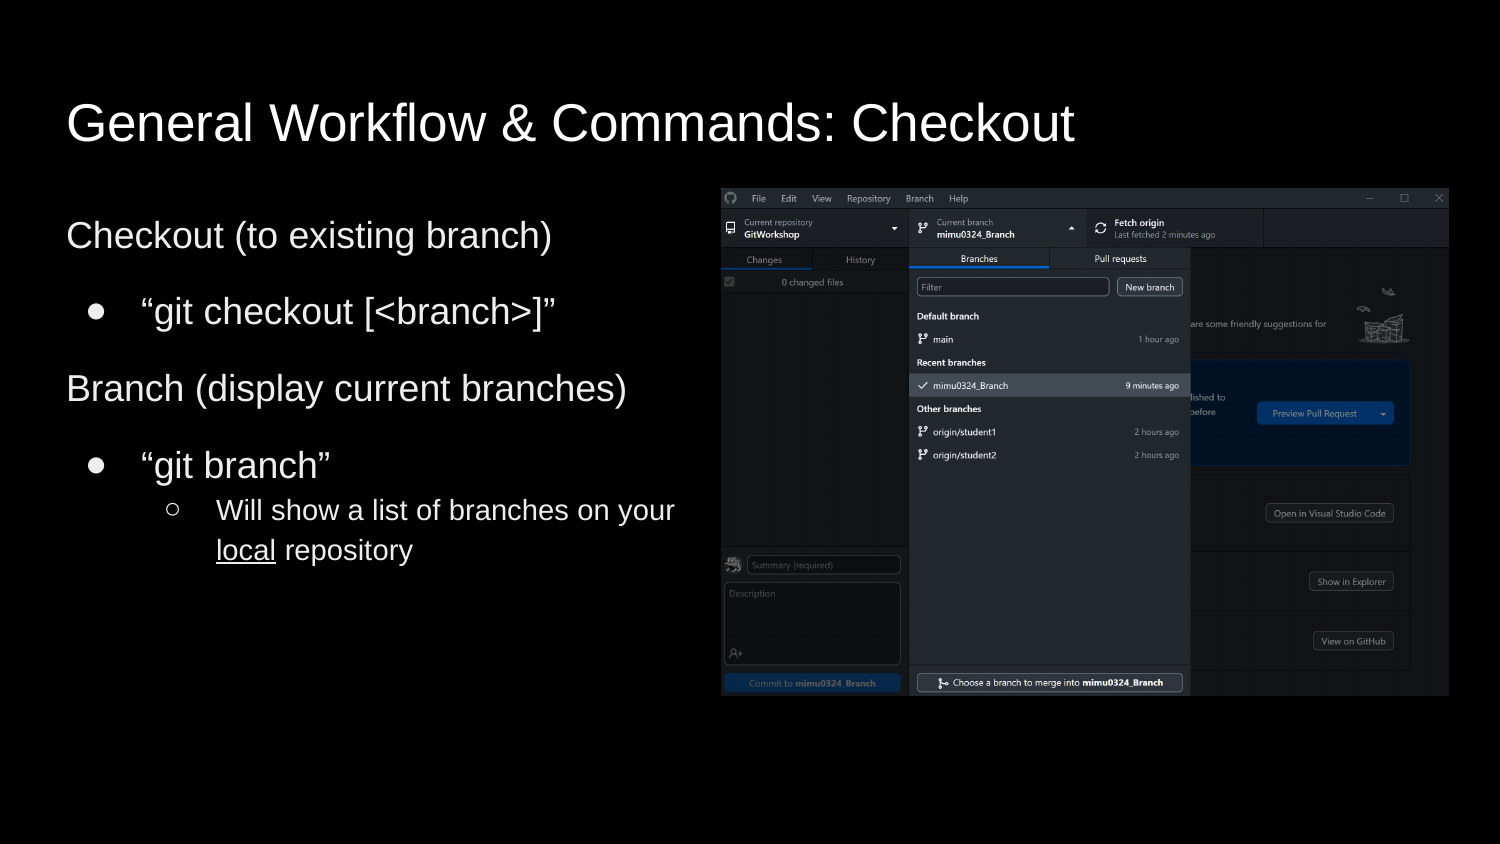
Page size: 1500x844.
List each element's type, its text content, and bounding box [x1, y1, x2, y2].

picture [721, 188, 1450, 696]
title General Workflow & Commands: Checkout [51, 72, 1449, 167]
list Checkout (to existing branch) “git checkout [<branch>]” Branch (display current branches) “git branch” Will show a list of branches on your local repository [51, 189, 750, 750]
